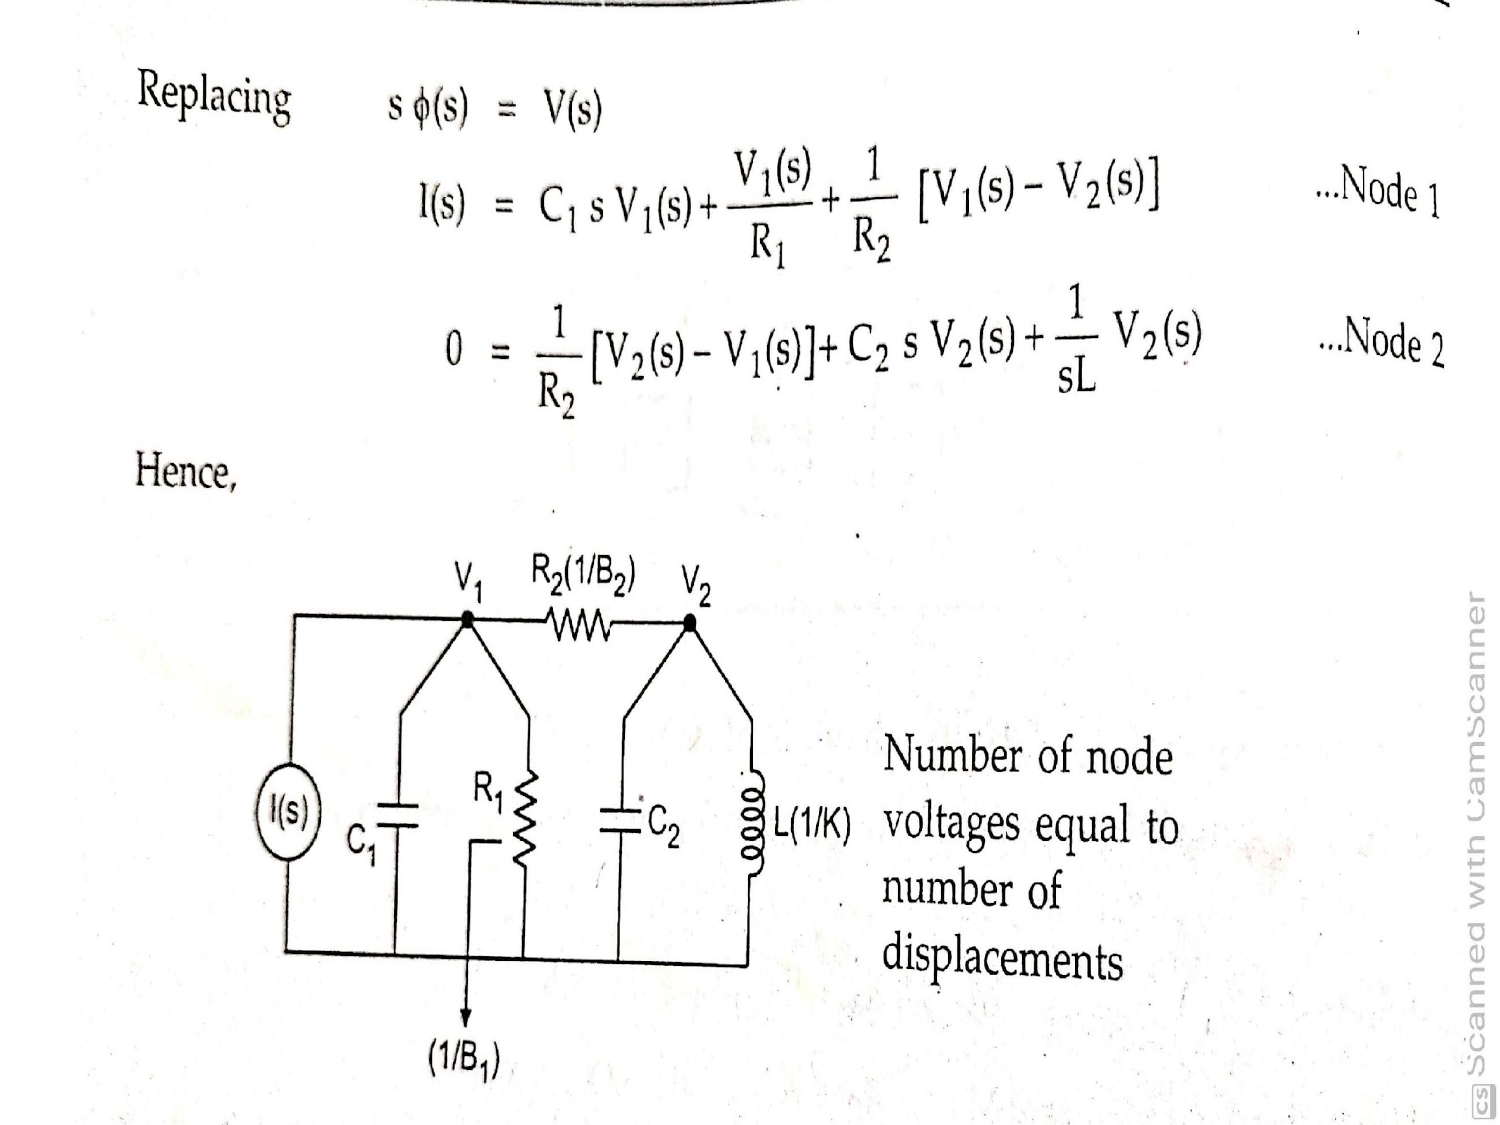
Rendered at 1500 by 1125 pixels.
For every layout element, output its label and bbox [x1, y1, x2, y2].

list [74, 0, 1500, 1125]
